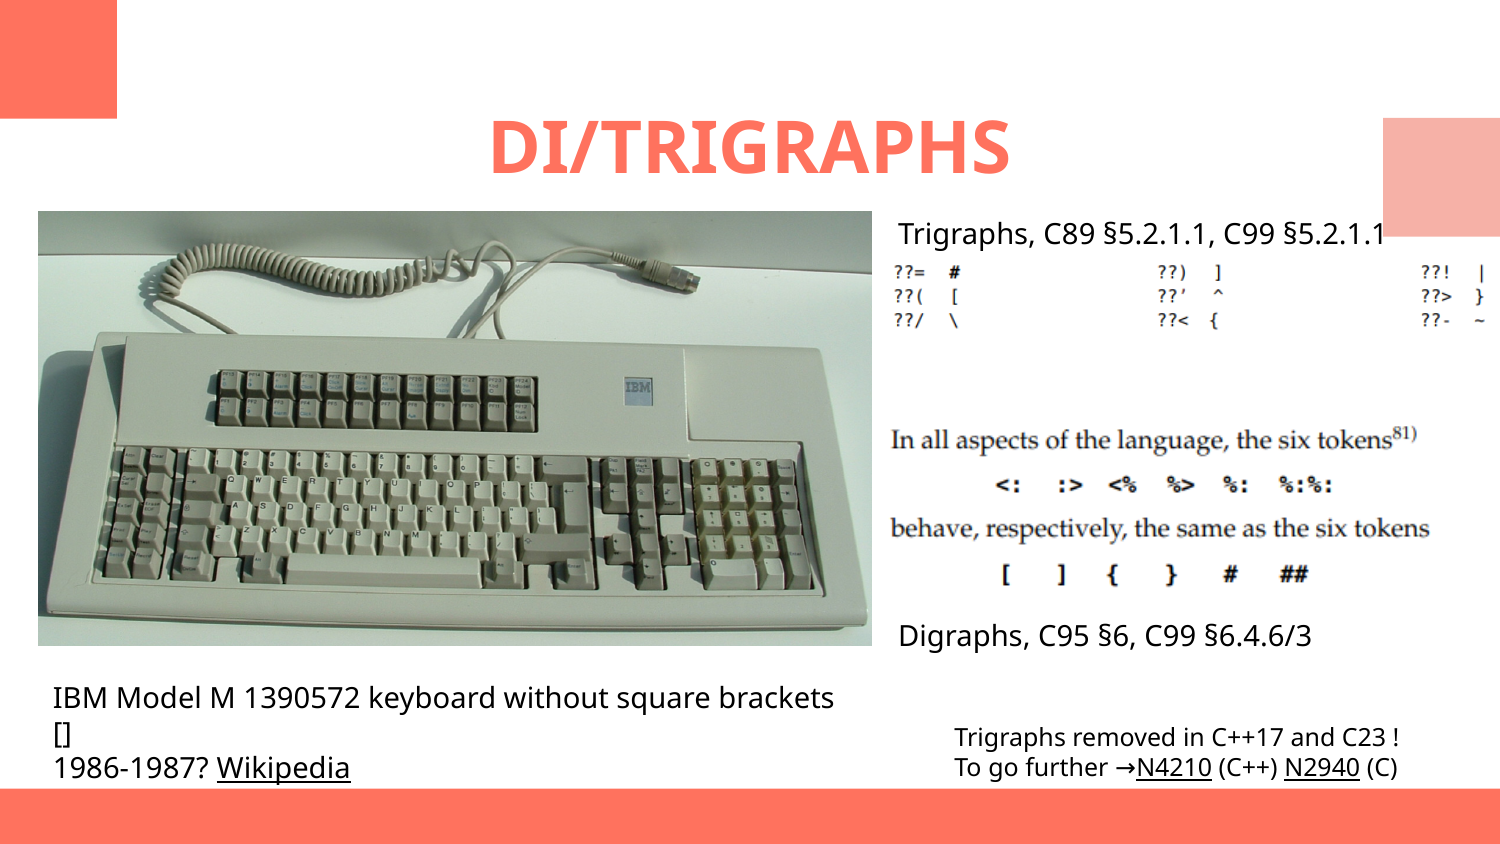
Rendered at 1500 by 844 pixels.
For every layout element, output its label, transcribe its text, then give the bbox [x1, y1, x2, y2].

title DI/TRIGRAPHS [97, 107, 1402, 181]
text_box Digraphs, C95 §6, C99 §6.4.6/3 [883, 611, 1383, 654]
picture [37, 211, 872, 646]
text_box Trigraphs, C89 §5.2.1.1, C99 §5.2.1.1 [883, 200, 1500, 250]
picture [882, 425, 1434, 603]
picture [882, 251, 1500, 336]
text_box Trigraphs removed in C++17 and C23 ! To go further →N4210 (C++) N2940 (C) [939, 706, 1500, 785]
text_box IBM Model M 1390572 keyboard without square brackets [] 1986-1987? Wikipedia [37, 664, 866, 785]
